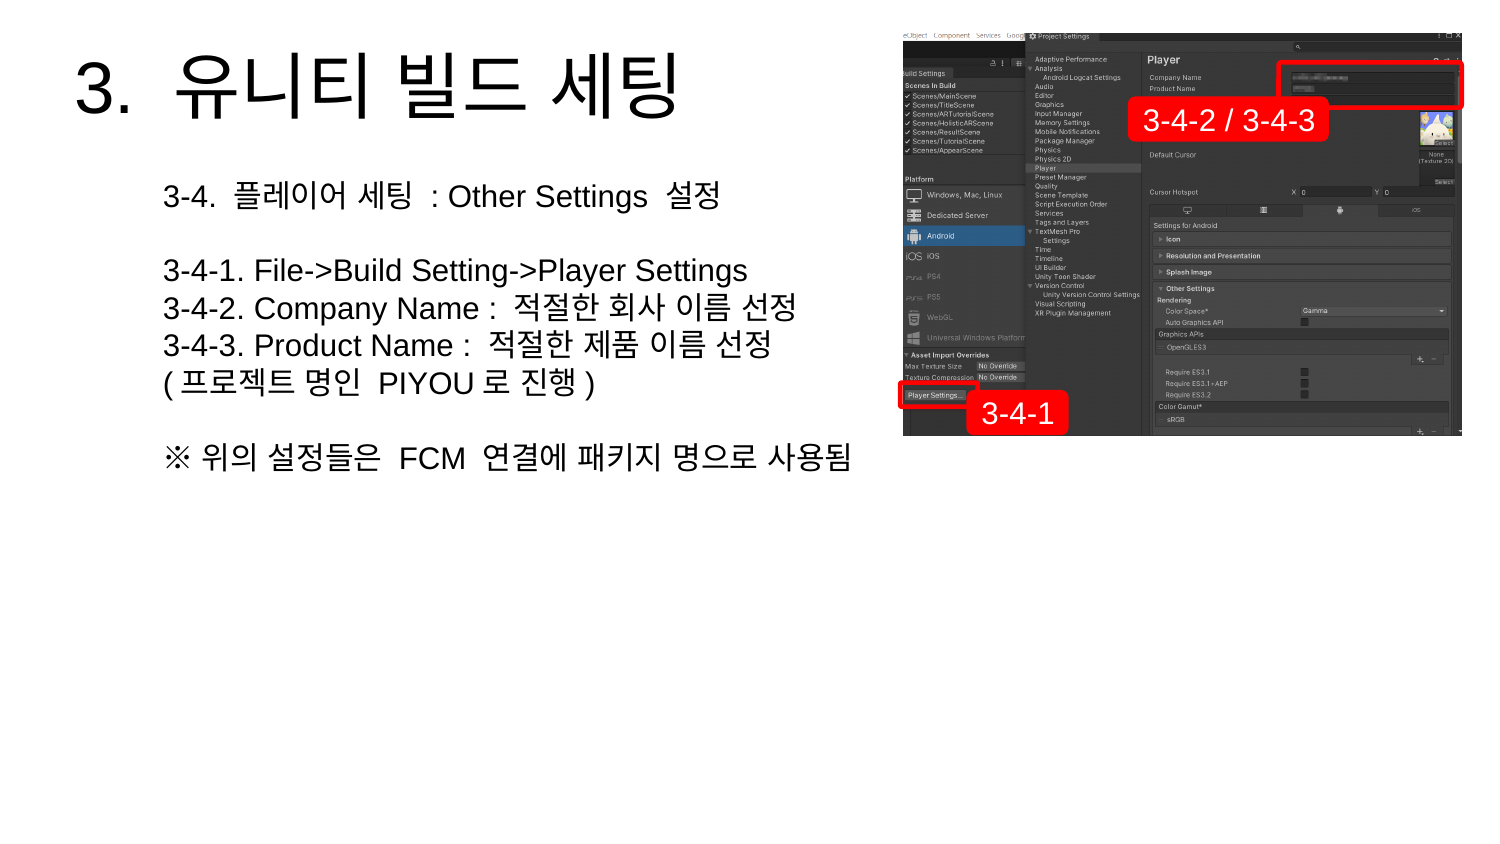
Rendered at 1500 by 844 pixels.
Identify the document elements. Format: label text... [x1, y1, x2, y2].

text_box 3-4. 플레이어 세팅 : Other Settings 설정 3-4-1. File->Build Setting->Player Settings 3-4-2. Company Name : 적절한 회사 이름 선정 3-4-3. Product Name : 적절한 제품 이름 선정 (프로젝트 명인 PIYOU로 진행) ※위의 설정들은 FCM 연결에 패키지 명으로 사용됨 [72, 160, 1241, 799]
picture [902, 33, 1462, 436]
text_box 3. 유니티 빌드 세팅 [59, 25, 1029, 142]
